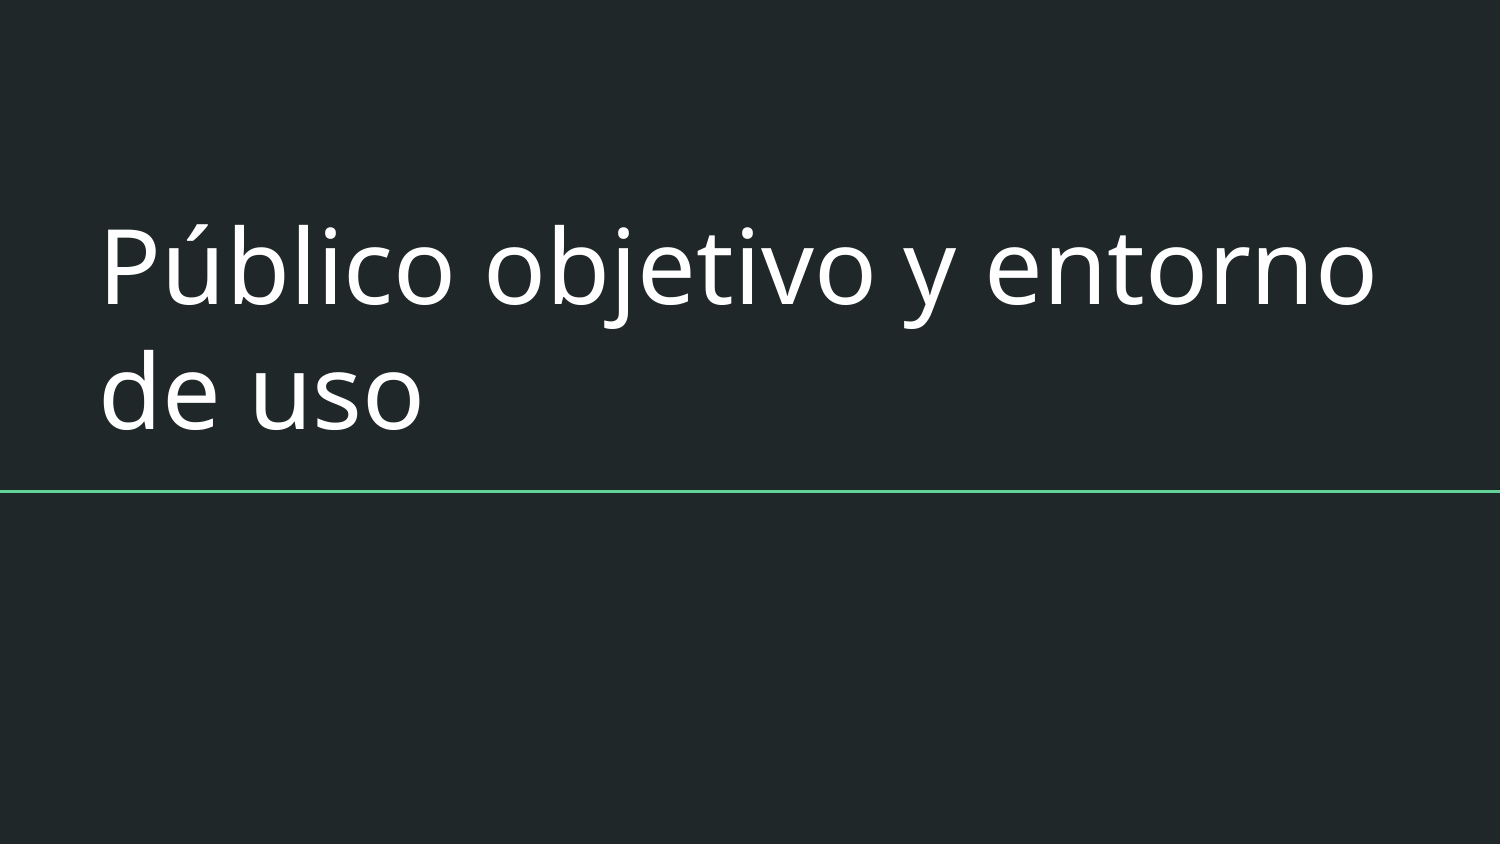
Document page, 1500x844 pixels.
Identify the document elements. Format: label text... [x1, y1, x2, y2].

title Público objetivo y entorno de uso [83, 337, 1417, 466]
